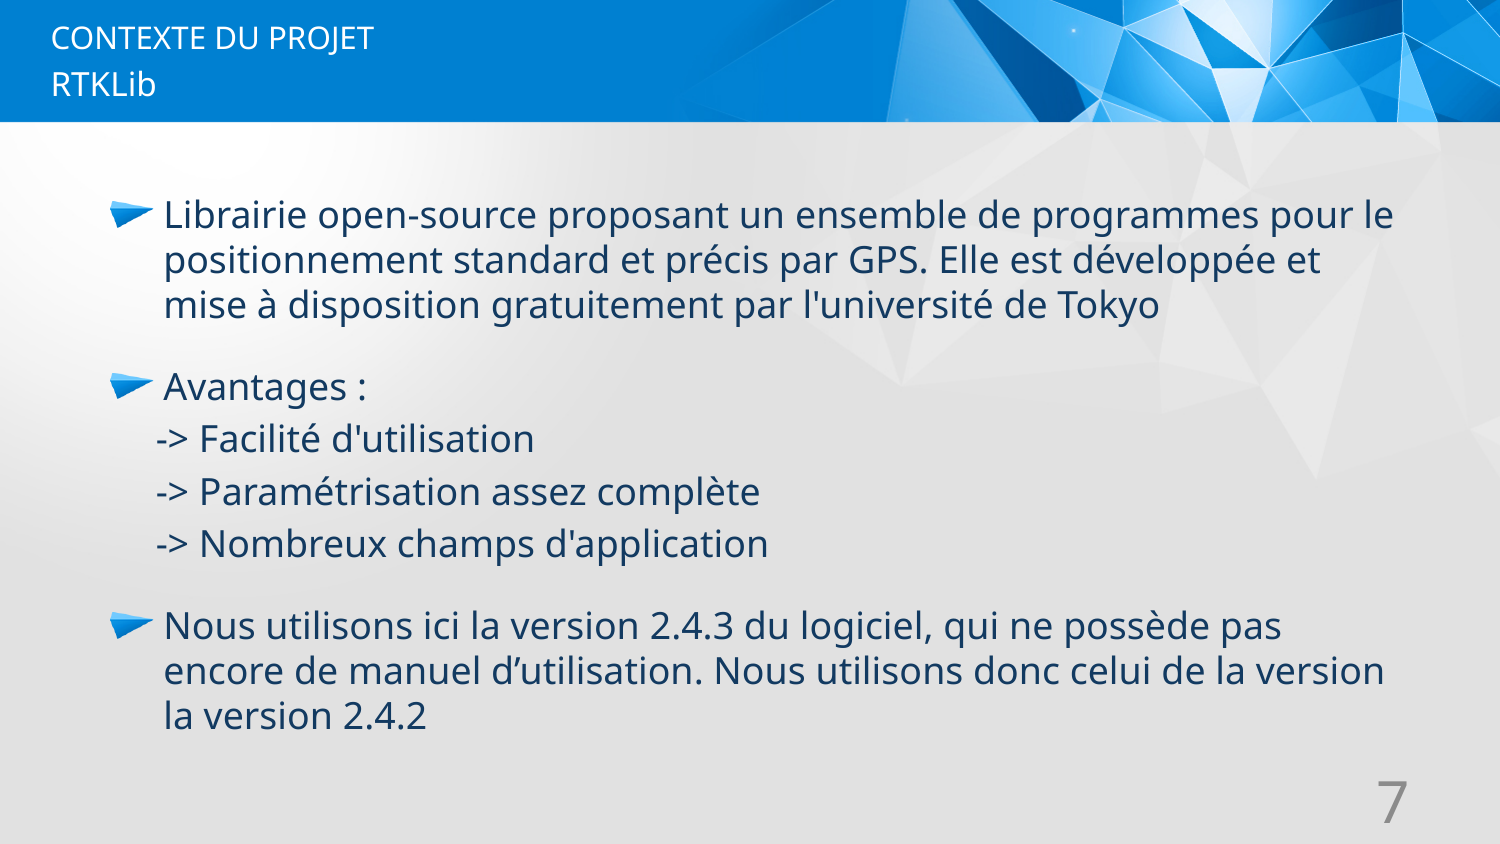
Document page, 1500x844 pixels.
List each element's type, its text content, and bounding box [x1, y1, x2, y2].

list CONTEXTE DU PROJET [50, 18, 635, 64]
title RTKLib [50, 64, 427, 104]
picture [0, 0, 1500, 844]
slide_number 7 [1074, 782, 1425, 827]
list Librairie open-source proposant un ensemble de programmes pour le positionnement standard et précis par GPS. Elle est développée et mise à disposition gratuitement par l'université de Tokyo Avantages : -> Facilité d'utilisation -> Paramétrisation assez complète -> Nombreux champs d'application Nous utilisons ici la version 2.4.3 du logiciel, qui ne possède pas encore de manuel d’utilisation. Nous utilisons donc celui de la version la version 2.4.2 [92, 183, 1425, 796]
